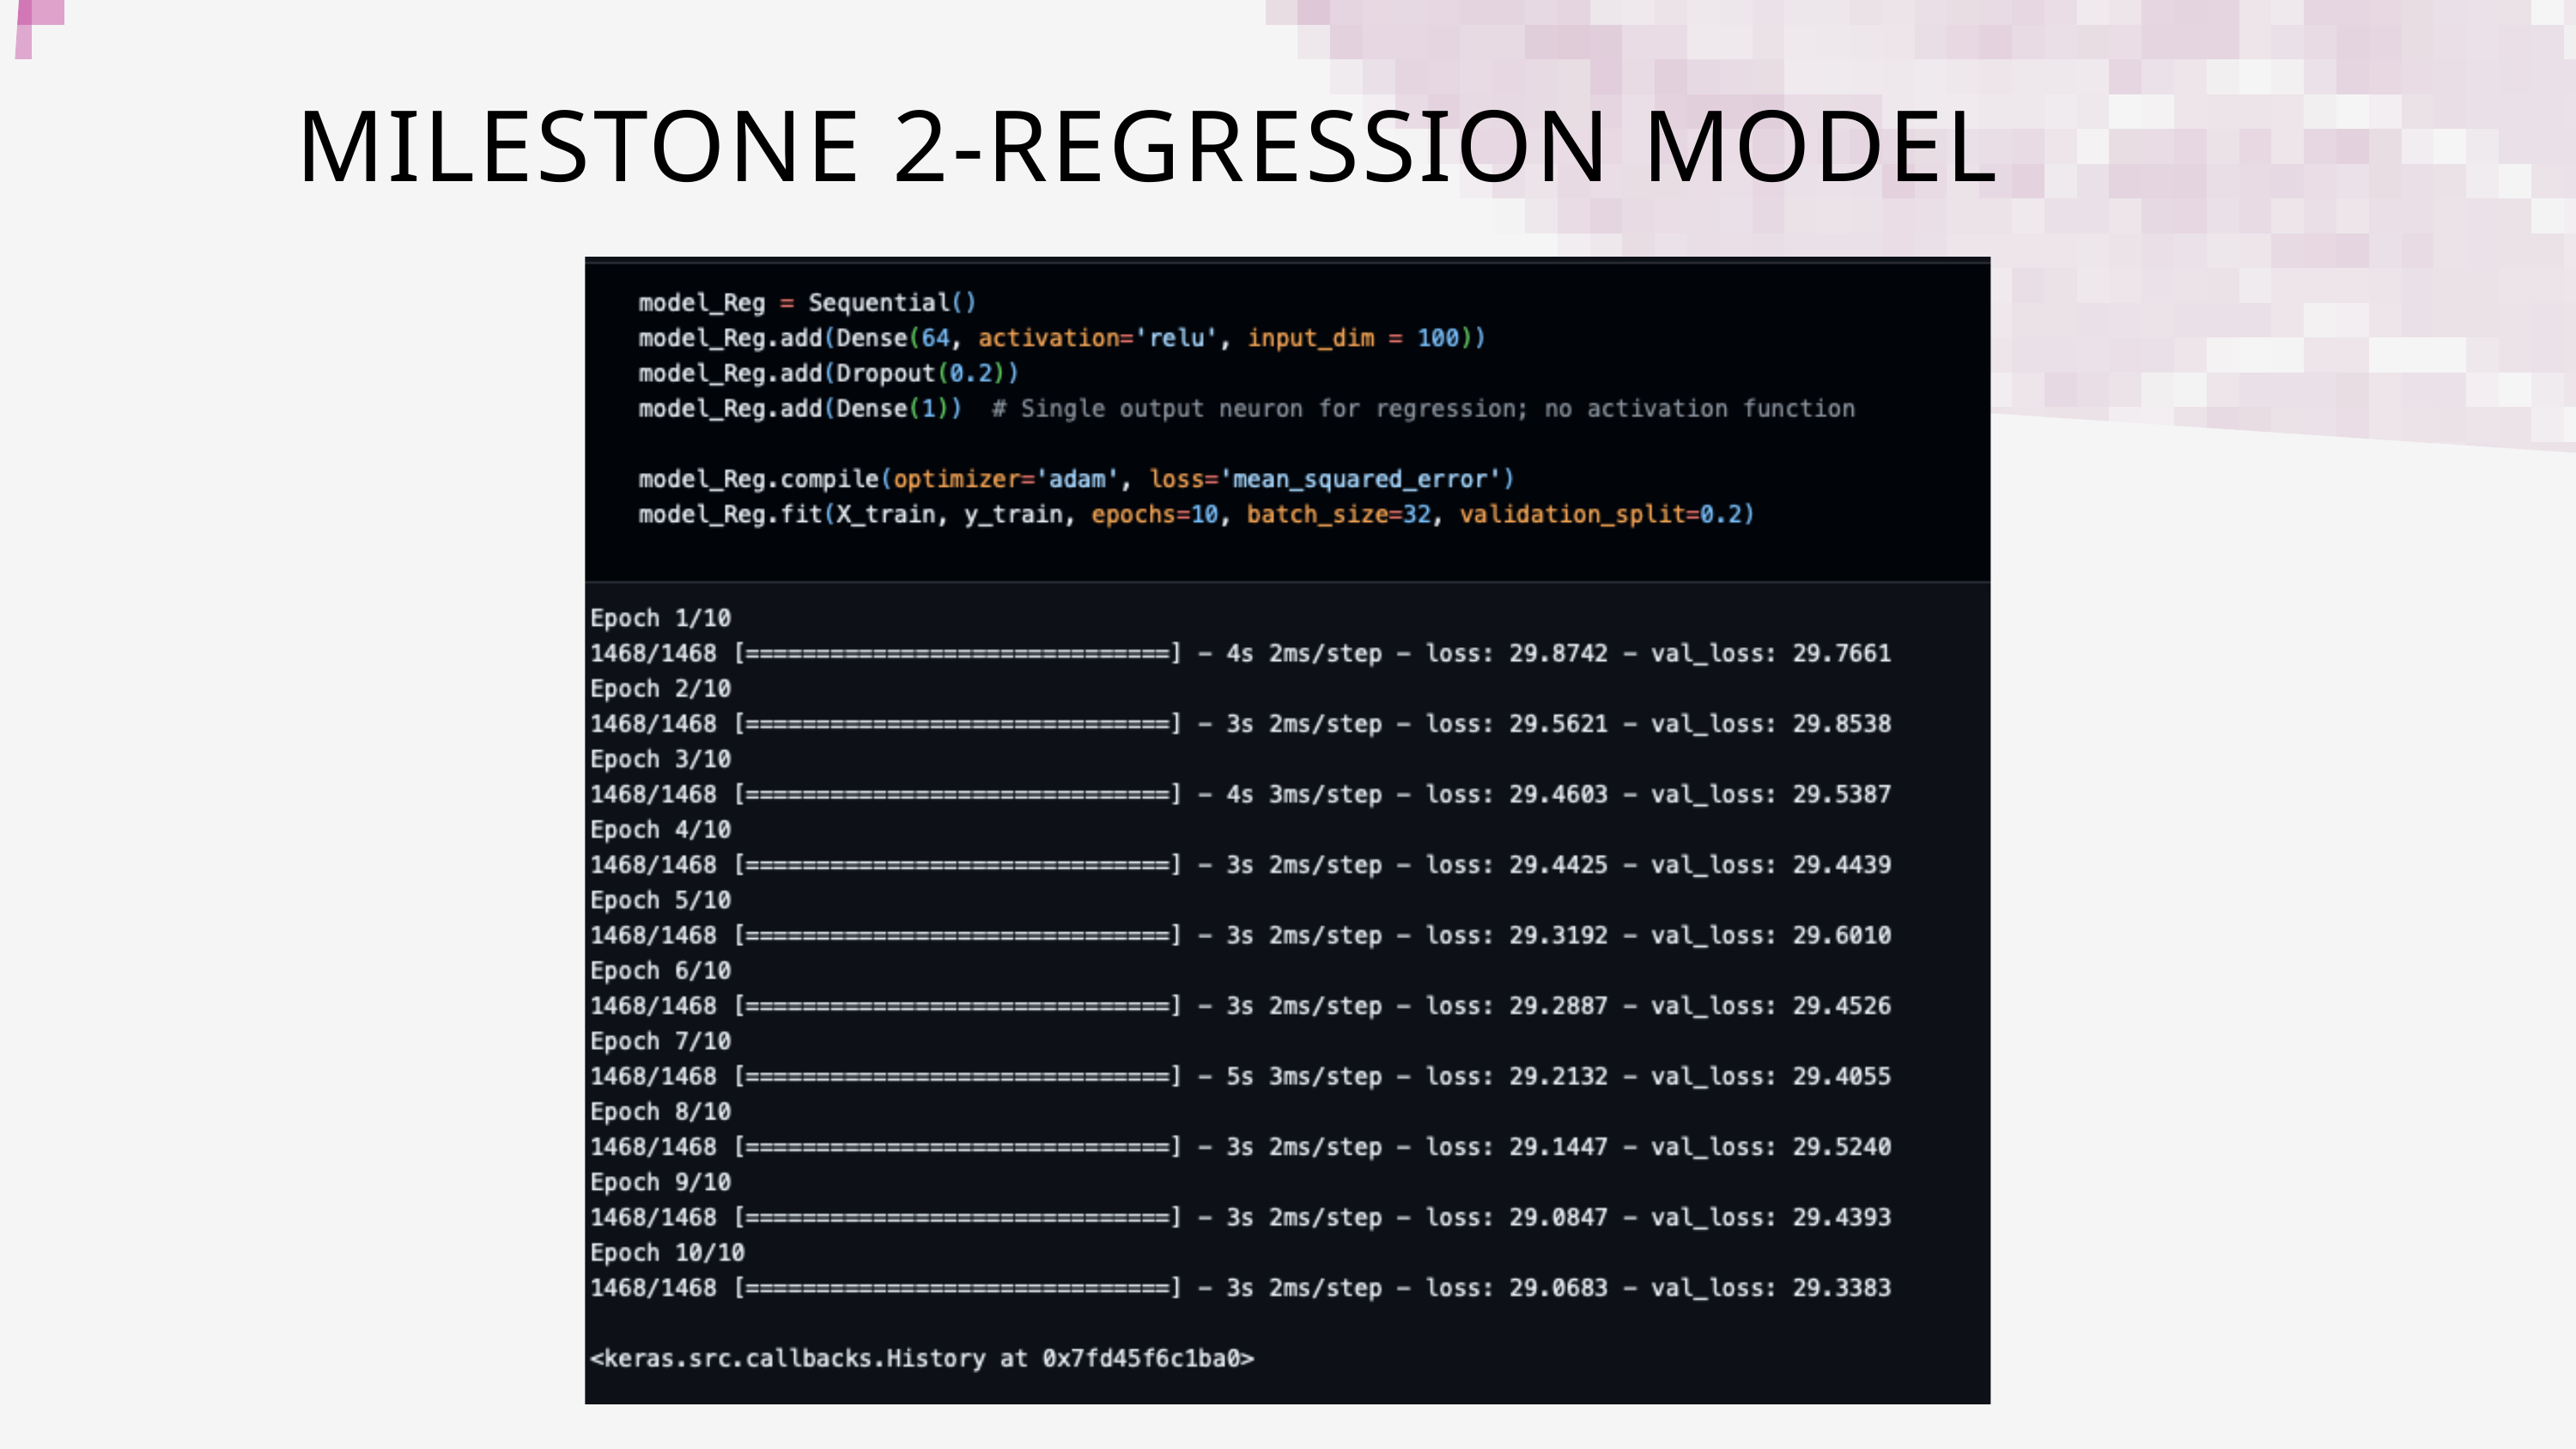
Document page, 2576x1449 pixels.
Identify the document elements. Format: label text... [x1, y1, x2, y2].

text_box [585, 257, 1991, 1404]
text_box [0, 0, 2576, 453]
text_box MILESTONE 2-REGRESSION MODEL [0, 93, 2325, 202]
